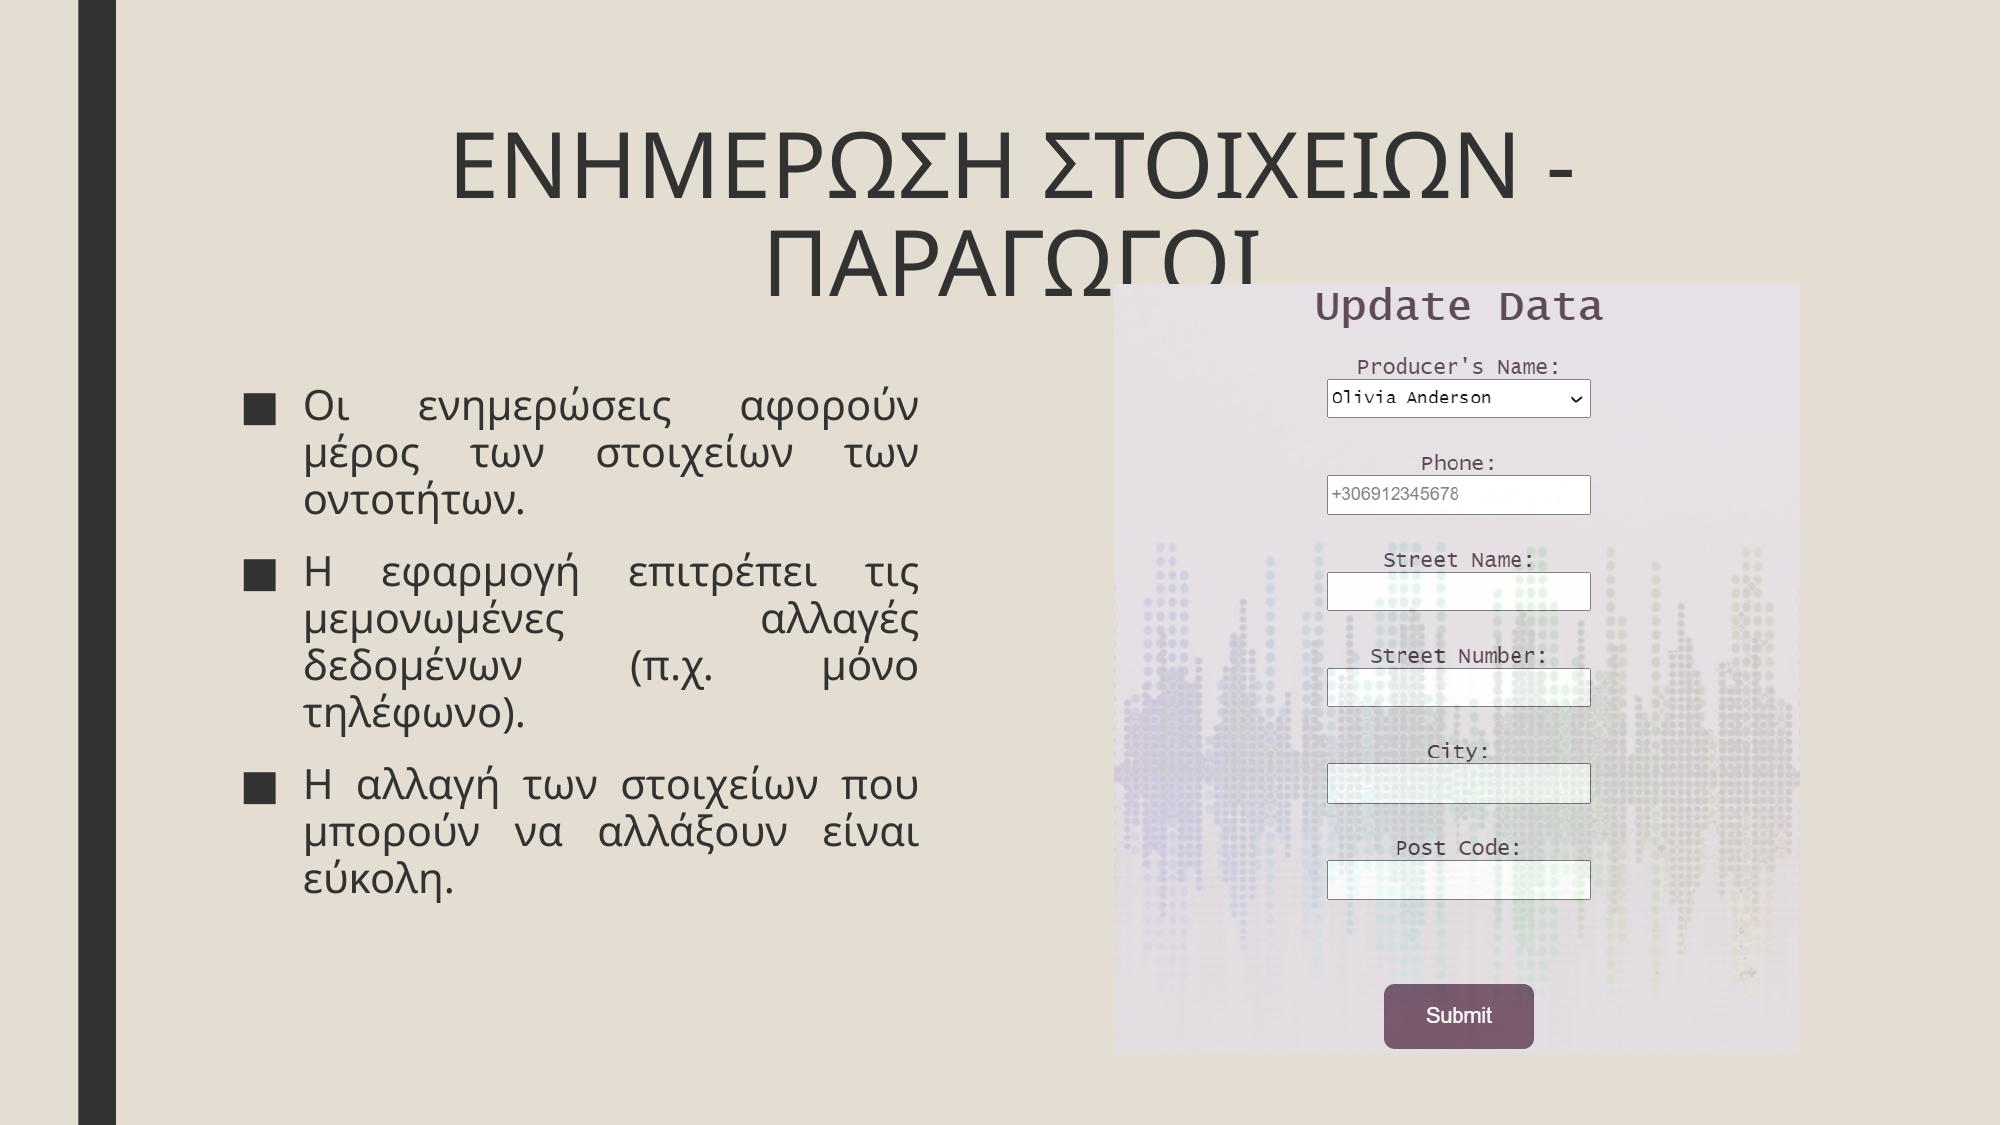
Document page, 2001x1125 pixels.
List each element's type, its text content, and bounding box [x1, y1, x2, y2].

title ΕΝΗΜΕΡΩΣΗ ΣΤΟΙΧΕΙΩΝ - ΠΑΡΑΓΩΓΟΙ [225, 112, 1800, 357]
list Οι ενημερώσεις αφορούν μέρος των στοιχείων των οντοτήτων. Η εφαρμογή επιτρέπει τις μεμονωμένες αλλαγές δεδομένων (π.χ. μόνο τηλέφωνο). Η αλλαγή των στοιχείων που μπορούν να αλλάξουν είναι εύκολη. [225, 375, 935, 963]
picture [1114, 284, 1800, 1054]
